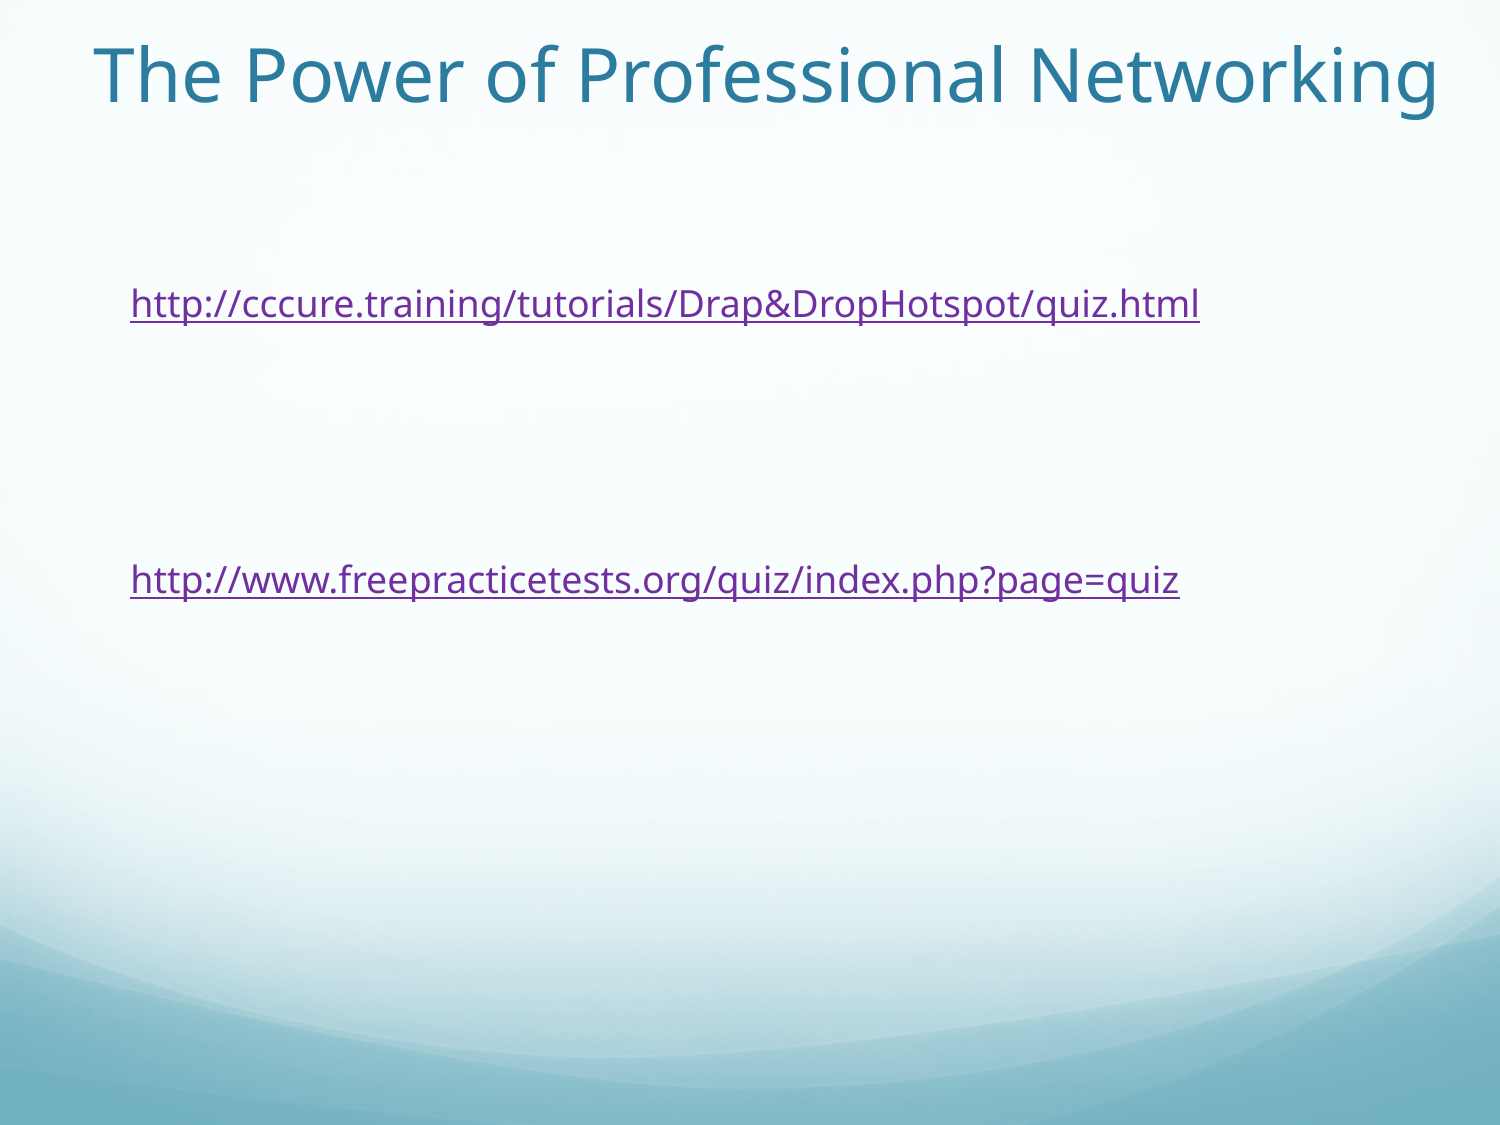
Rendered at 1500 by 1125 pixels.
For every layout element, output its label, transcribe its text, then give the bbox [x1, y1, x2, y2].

text_box http://cccure.training/tutorials/Drap&DropHotspot/quiz.html http://www.freepracticetests.org/quiz/index.php?page=quiz [115, 227, 1500, 930]
title The Power of Professional Networking [57, 17, 1478, 125]
